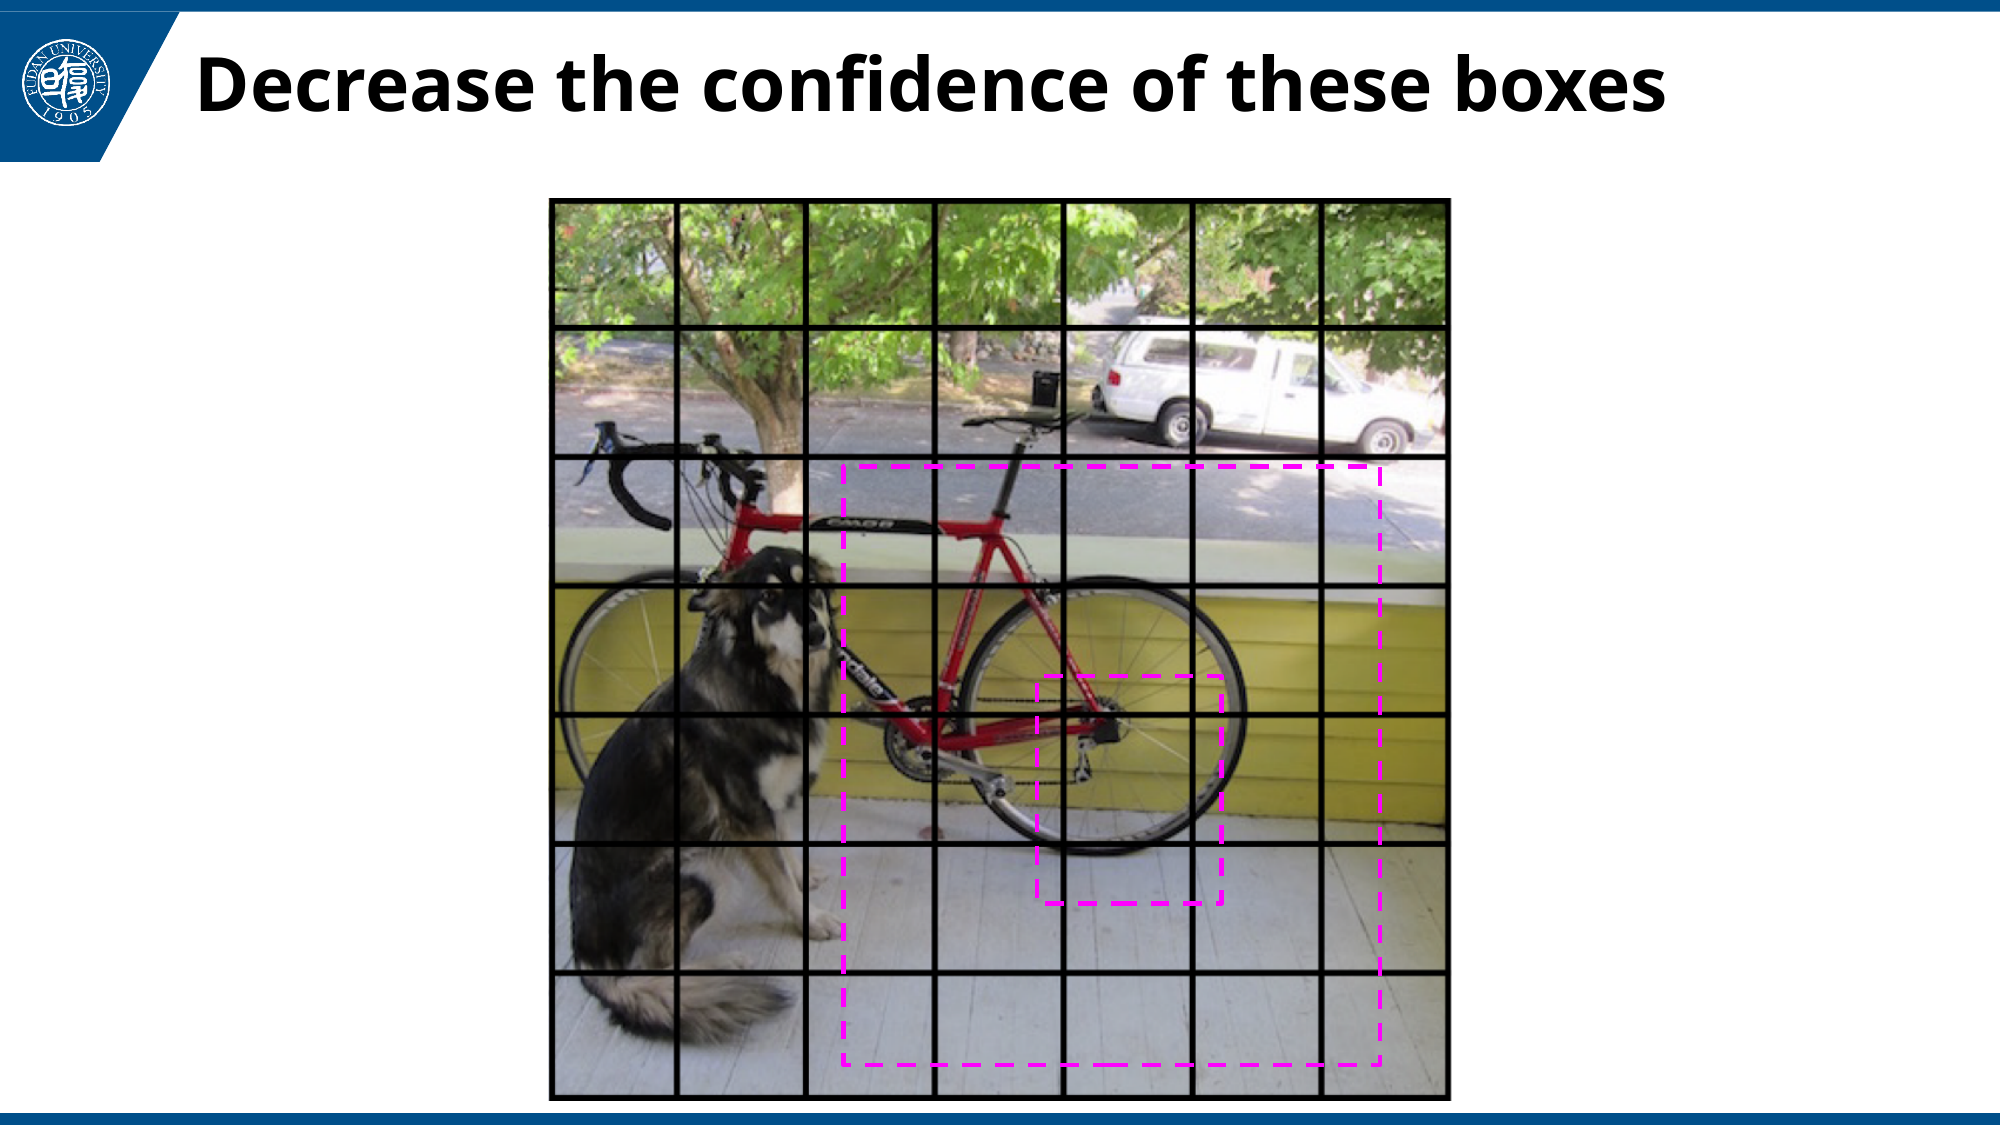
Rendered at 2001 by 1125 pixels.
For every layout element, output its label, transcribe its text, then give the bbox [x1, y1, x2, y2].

picture [548, 198, 1452, 1102]
picture [22, 39, 110, 126]
title Decrease the confidence of these boxes [179, 11, 1863, 162]
